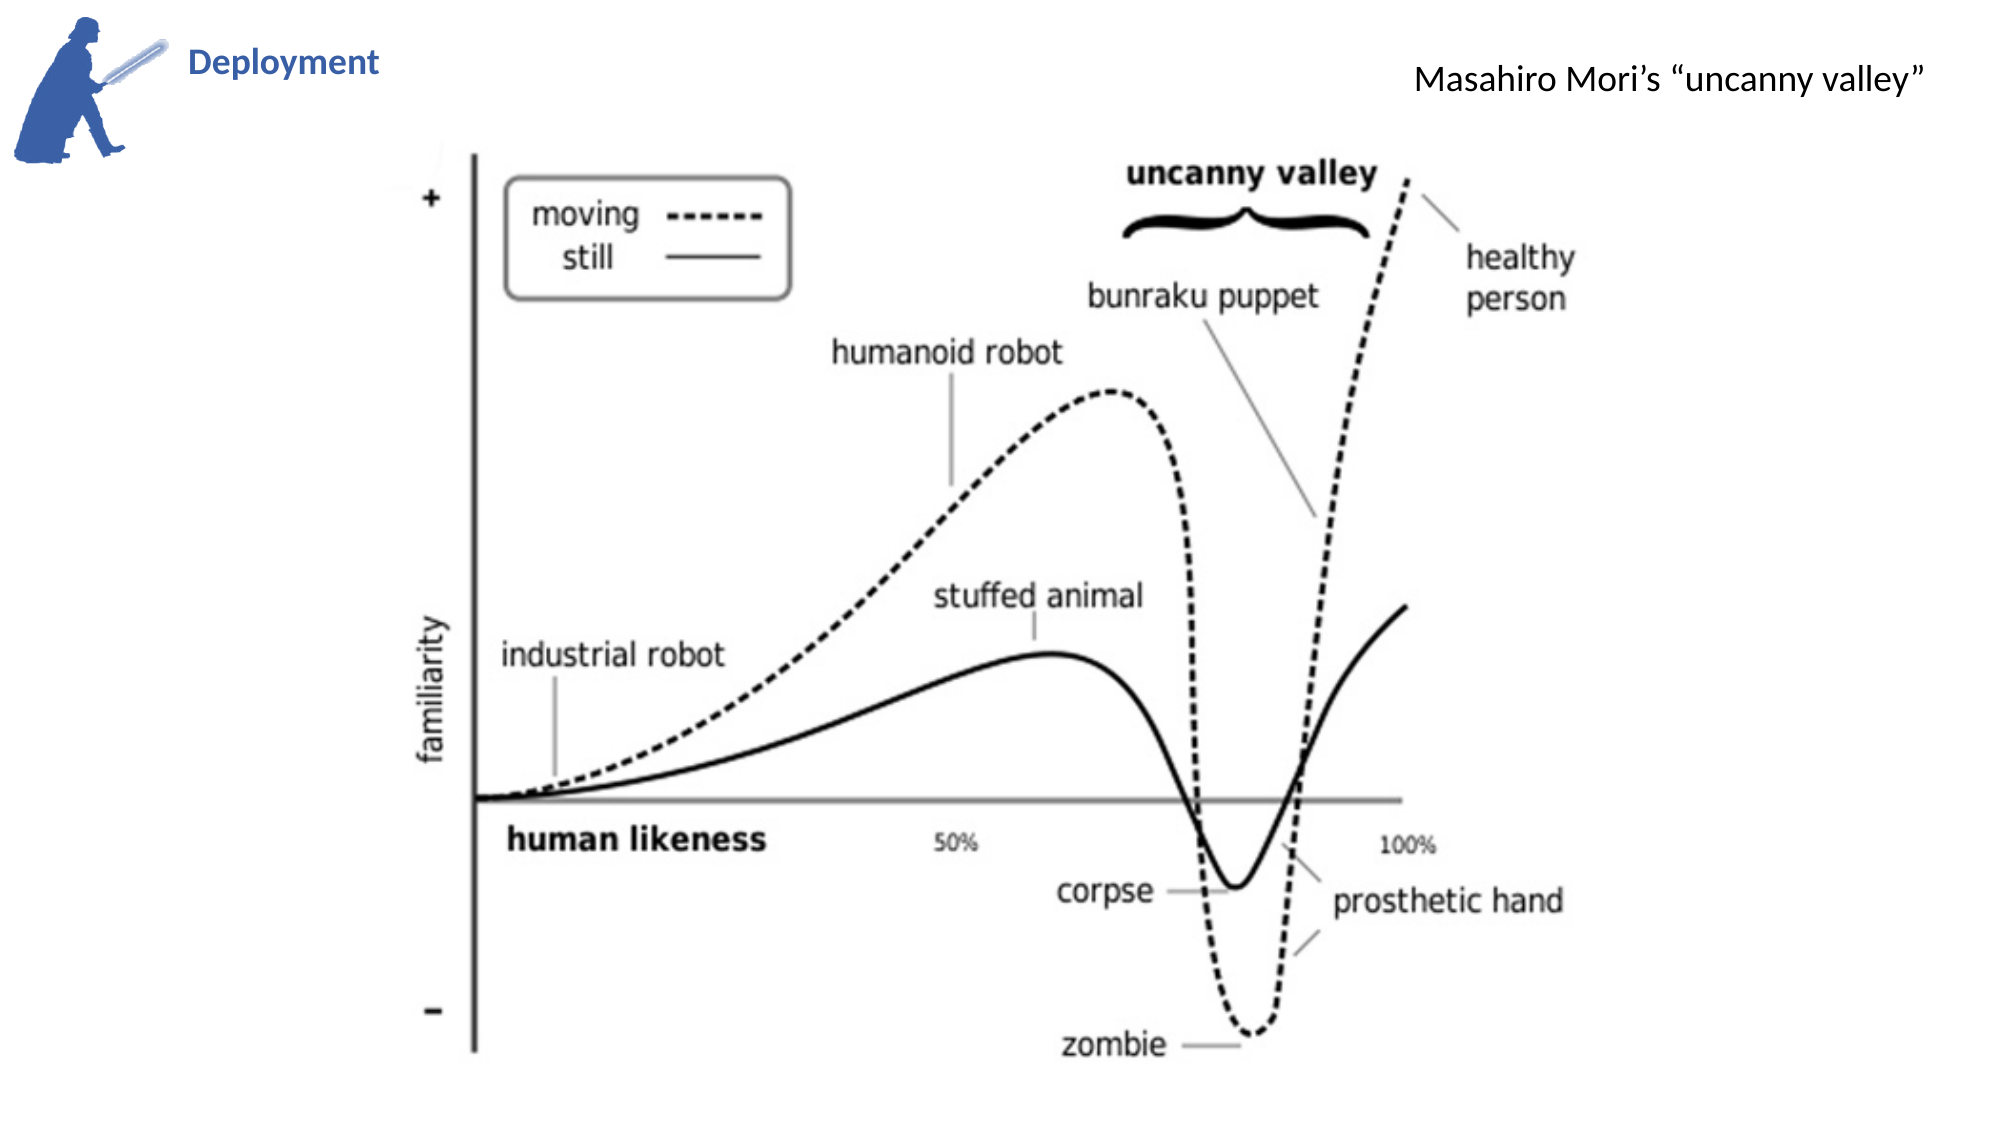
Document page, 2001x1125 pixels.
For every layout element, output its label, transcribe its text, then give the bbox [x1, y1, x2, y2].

text_box Masahiro Mori’s “uncanny valley” [1399, 46, 1942, 106]
picture [382, 102, 1622, 1094]
picture [14, 17, 169, 164]
text_box Deployment [173, 29, 396, 90]
